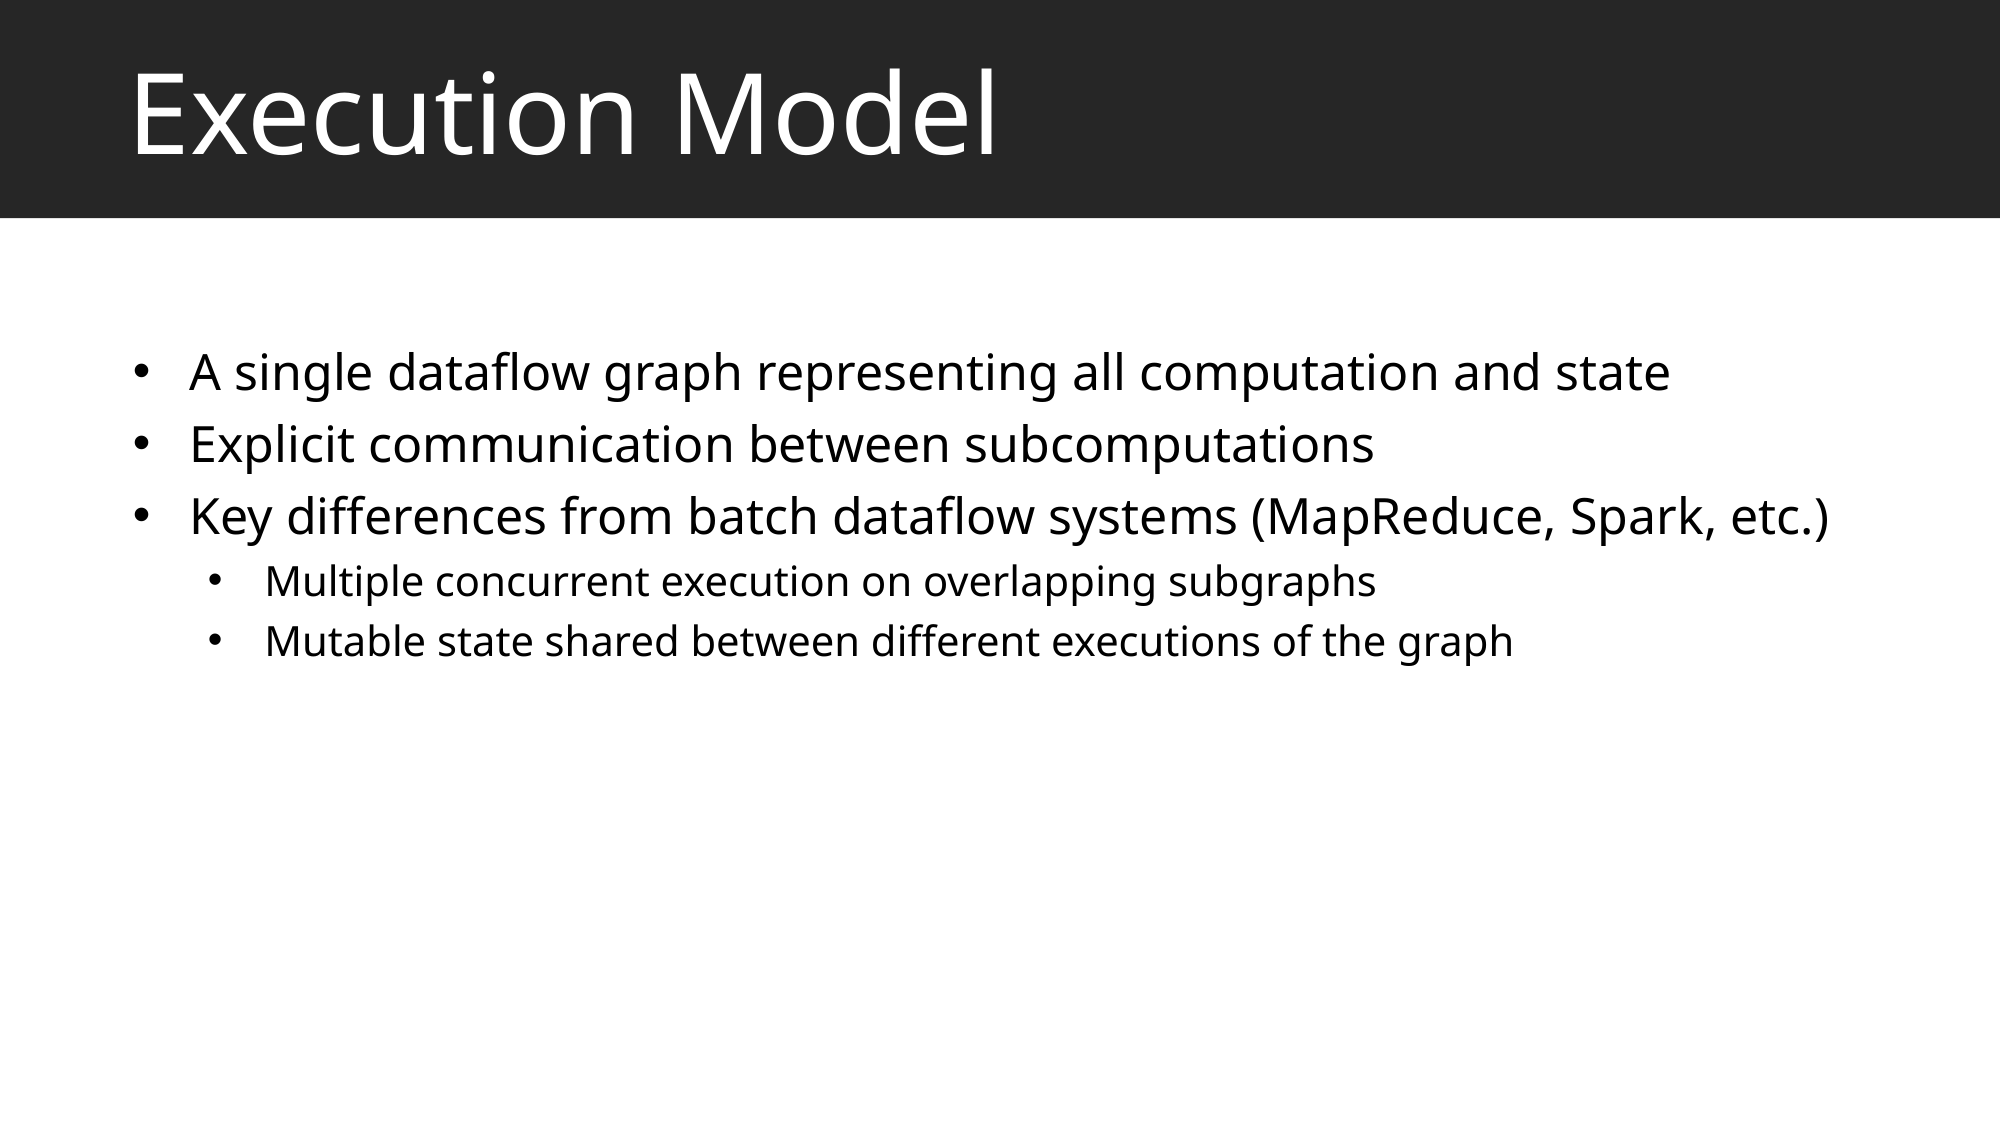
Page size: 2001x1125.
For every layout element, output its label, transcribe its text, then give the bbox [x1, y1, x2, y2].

title Execution Model [0, 0, 2000, 219]
text_box A single dataflow graph representing all computation and state Explicit communication between subcomputations Key differences from batch dataflow systems (MapReduce, Spark, etc.) Multiple concurrent execution on overlapping subgraphs Mutable state shared between different executions of the graph [118, 321, 1931, 672]
